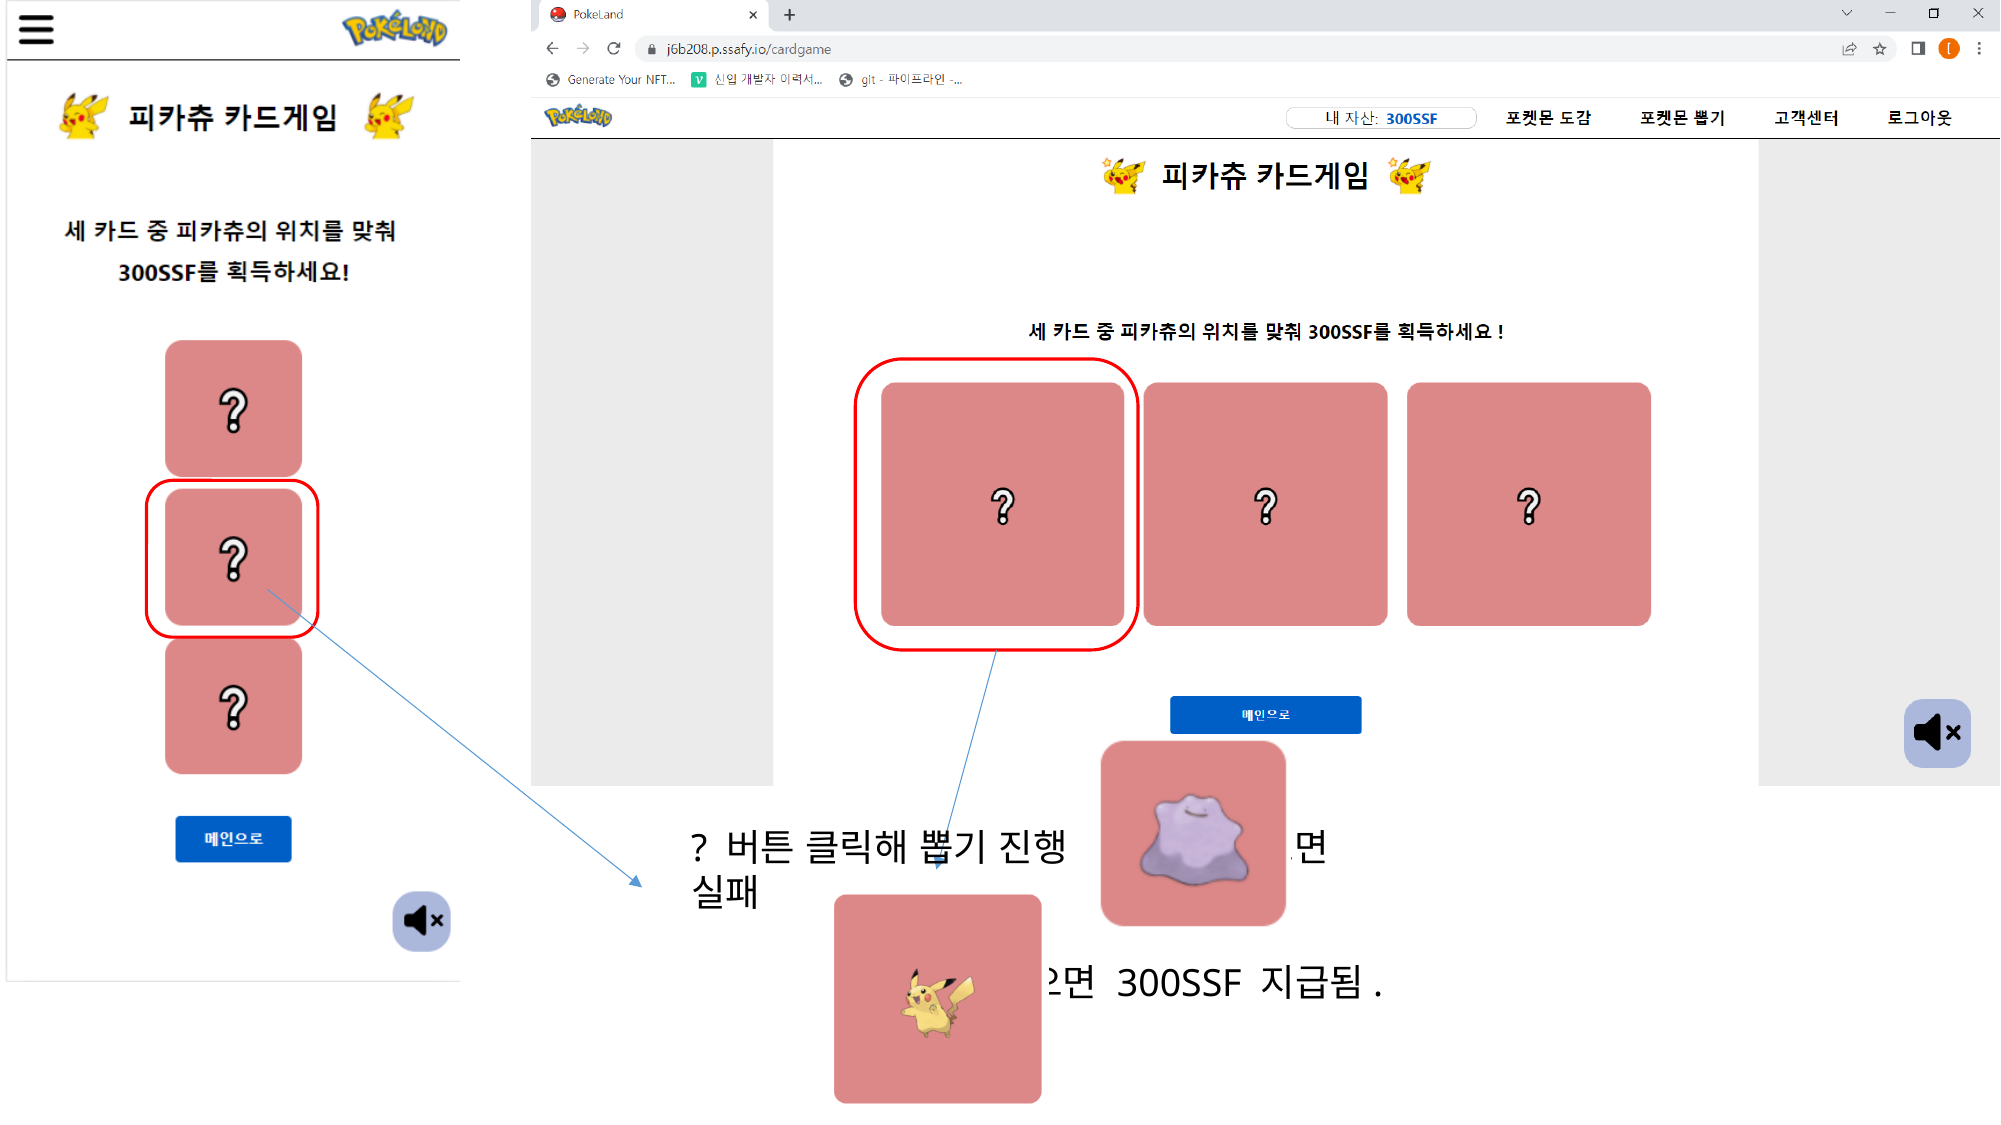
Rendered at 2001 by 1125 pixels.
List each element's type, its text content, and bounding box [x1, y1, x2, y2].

picture [5, 0, 460, 982]
picture [829, 887, 1049, 1113]
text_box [936, 649, 997, 870]
picture [530, 0, 2000, 928]
text_box ? 버튼 클릭해 뽑기 진행 나오면 실패 나오면 300SSF 지급됨. [676, 816, 1422, 1057]
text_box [267, 589, 643, 888]
